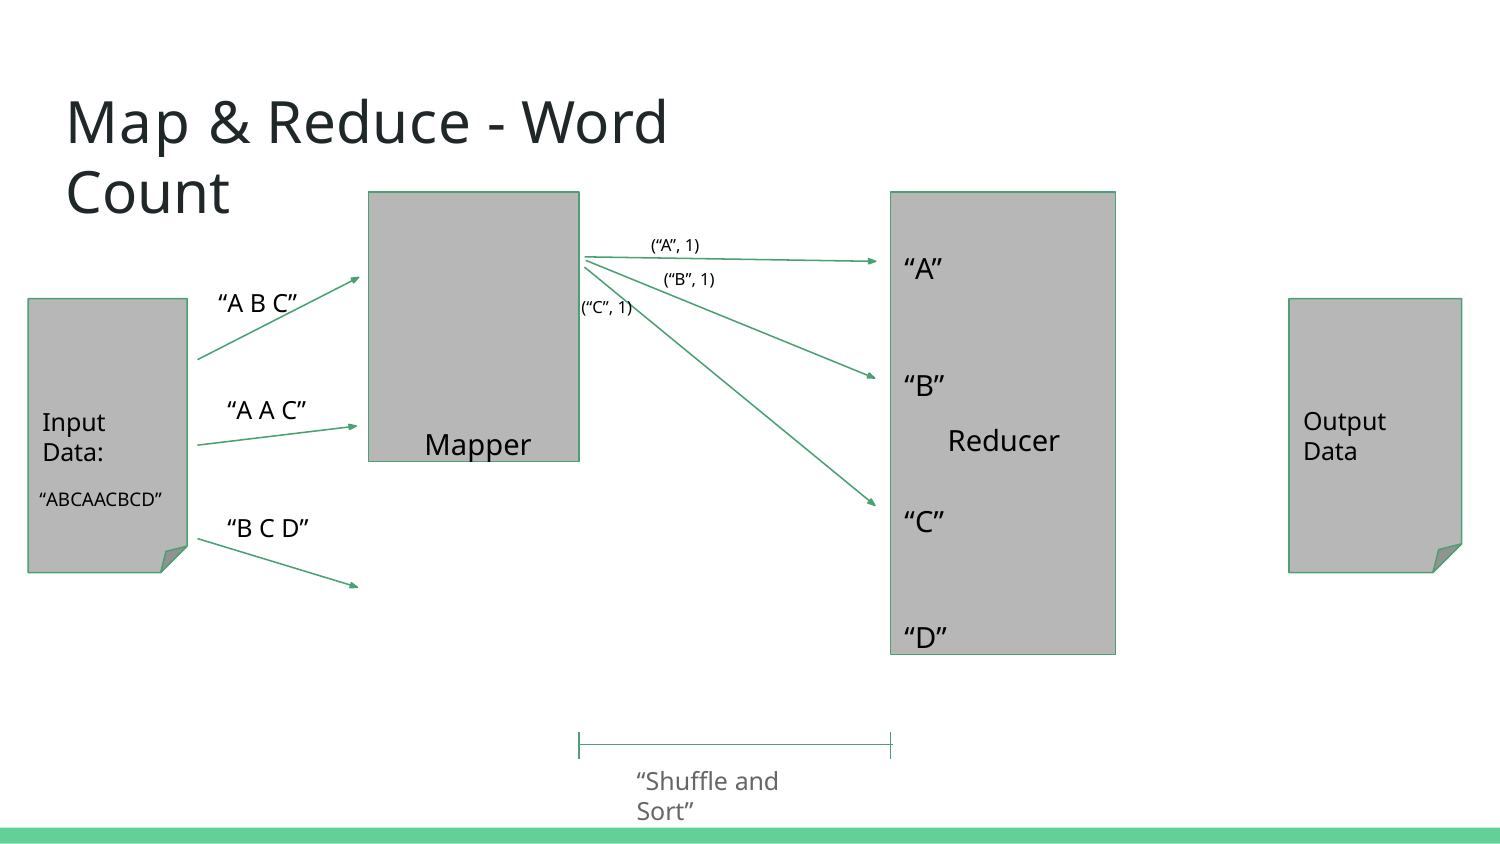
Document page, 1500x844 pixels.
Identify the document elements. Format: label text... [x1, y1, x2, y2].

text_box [583, 255, 877, 507]
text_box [196, 537, 359, 589]
text_box (“A”, 1) [649, 232, 706, 254]
text_box “A” “B” Reducer “C” “D” [890, 191, 1116, 655]
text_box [196, 276, 360, 361]
text_box “A A C” [225, 392, 312, 422]
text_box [27, 297, 189, 574]
text_box “B C D” [225, 509, 313, 536]
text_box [196, 423, 358, 447]
text_box Mapper [368, 191, 579, 462]
title Map & Reduce - Word Count [63, 82, 797, 226]
text_box “Shuffle and Sort” [634, 763, 835, 826]
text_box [1288, 297, 1463, 574]
